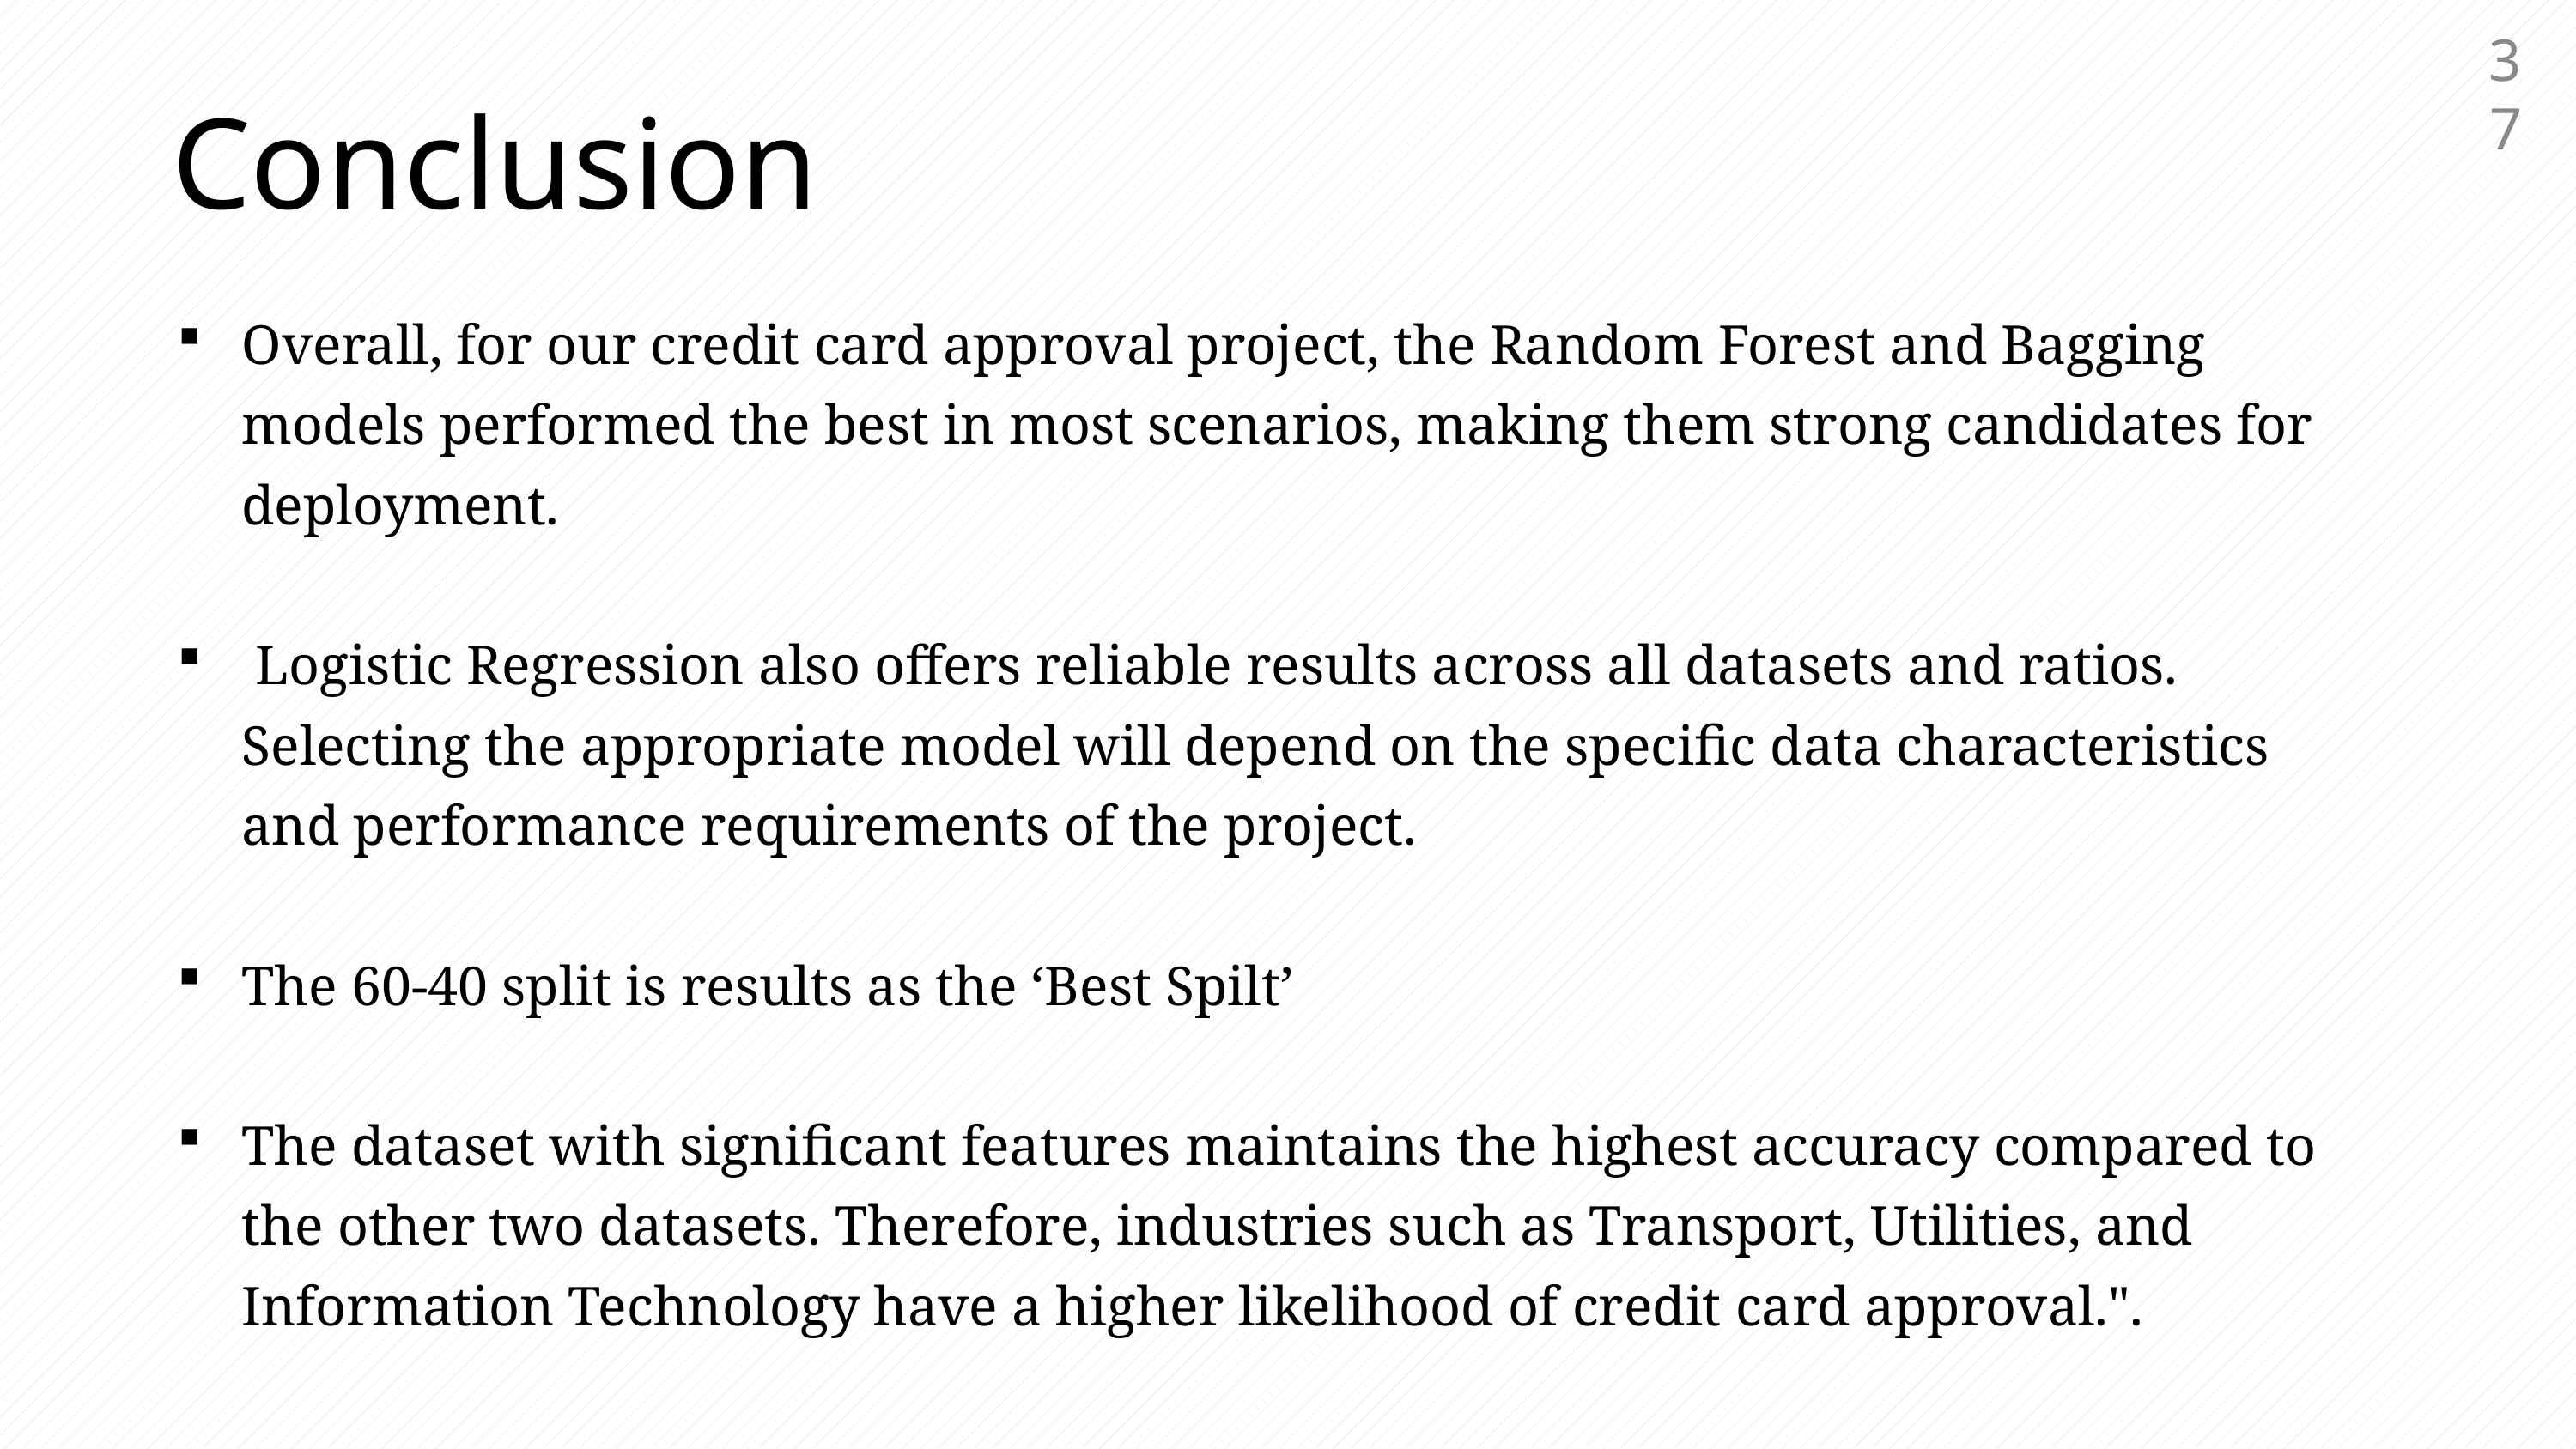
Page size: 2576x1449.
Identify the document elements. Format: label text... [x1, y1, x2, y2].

text_box 37 [2456, 23, 2523, 161]
text_box Overall, for our credit card approval project, the Random Forest and Bagging models performed the best in most scenarios, making them strong candidates for deployment. Logistic Regression also offers reliable results across all datasets and ratios. Selecting the appropriate model will depend on the specific data characteristics and performance requirements of the project. The 60-40 split is results as the ‘Best Spilt’ The dataset with significant features maintains the highest accuracy compared to the other two datasets. Therefore, industries such as Transport, Utilities, and Information Technology have a higher likelihood of credit card approval.". [149, 294, 2372, 1337]
text_box Conclusion [171, 53, 2432, 234]
